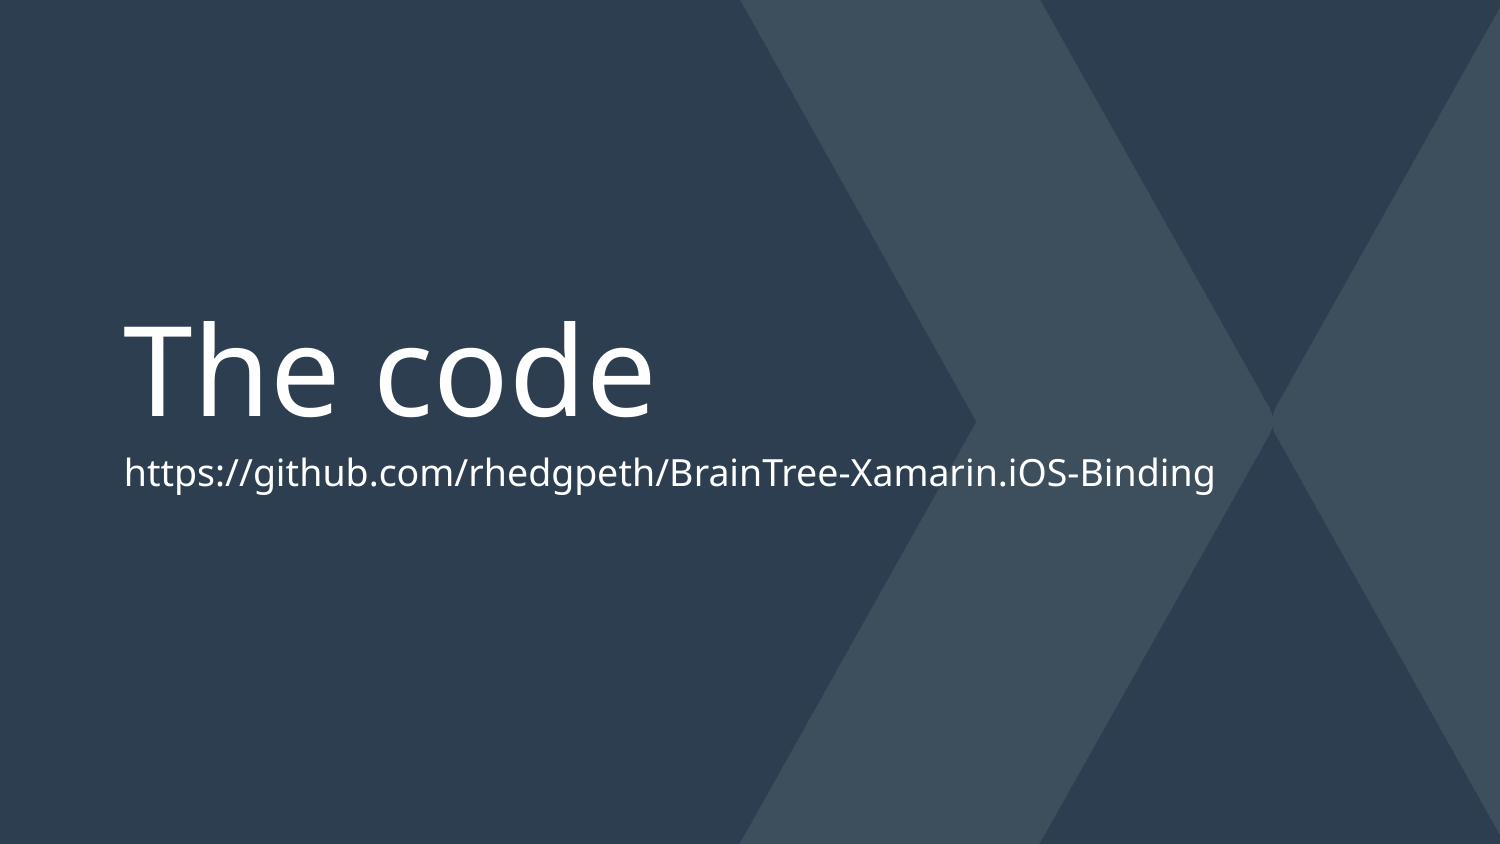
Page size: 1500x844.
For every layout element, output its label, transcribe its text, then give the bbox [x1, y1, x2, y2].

subtitle The code https://github.com/rhedgpeth/BrainTree-Xamarin.iOS-Binding [109, 283, 1334, 456]
picture [0, 0, 1500, 844]
